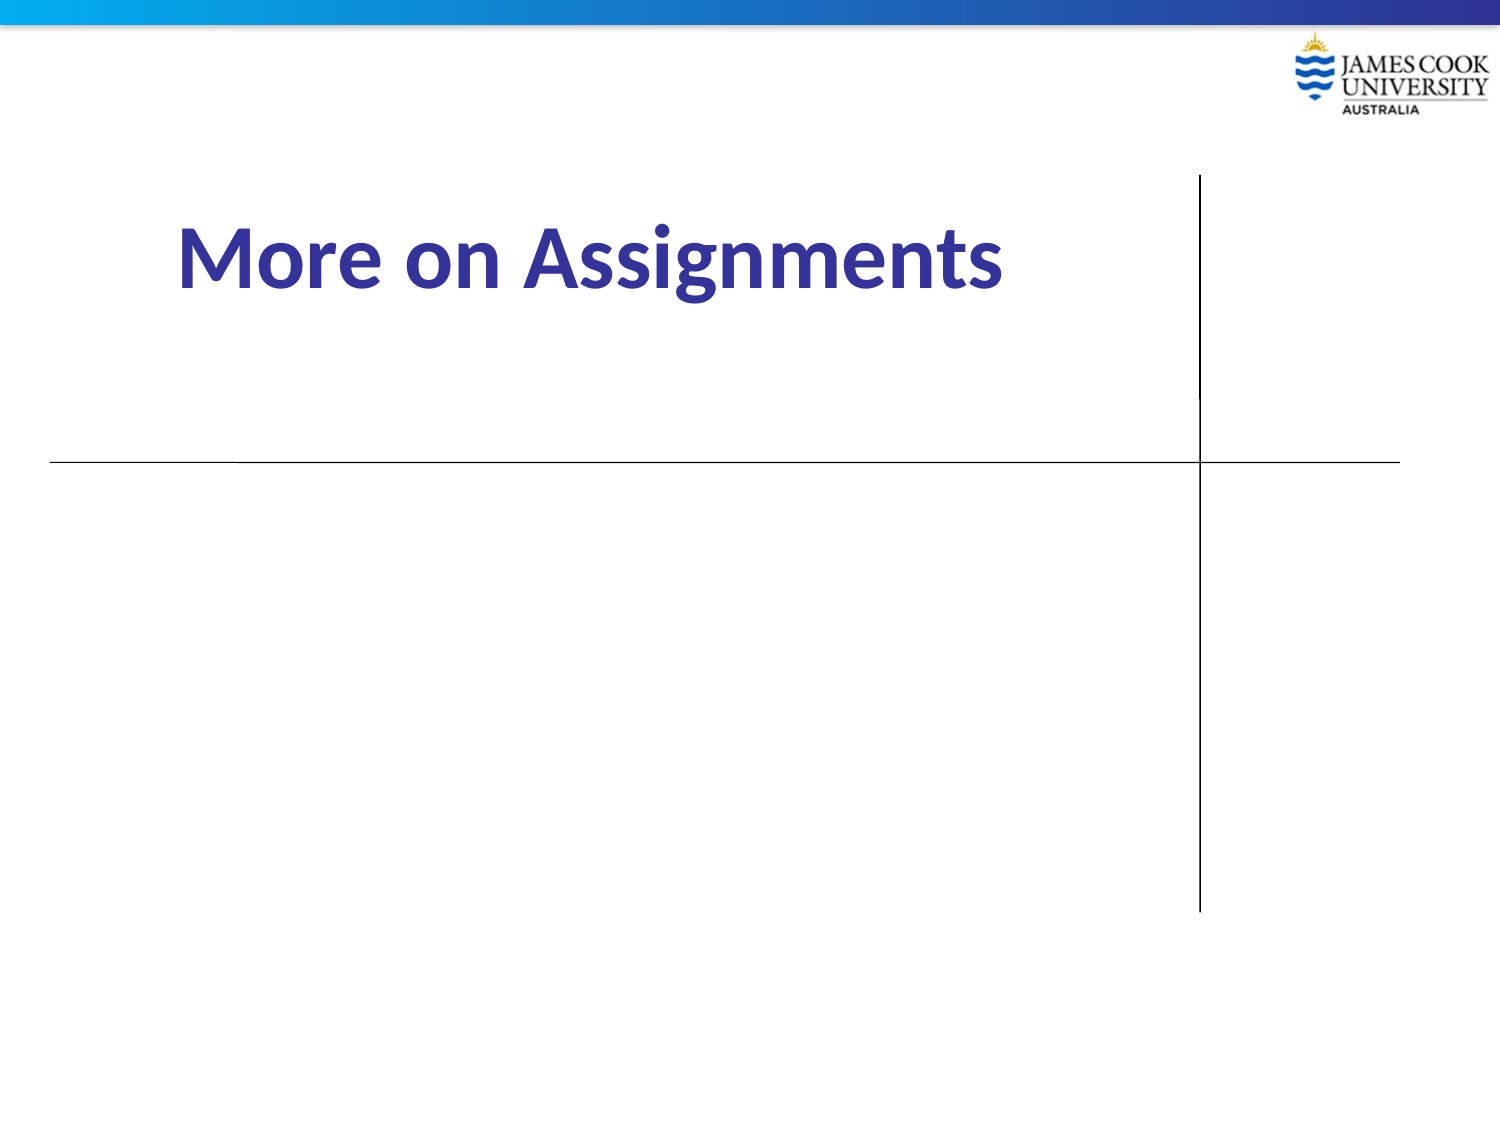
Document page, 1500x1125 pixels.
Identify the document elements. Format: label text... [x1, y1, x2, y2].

picture [1287, 27, 1500, 123]
title More on Assignments [17, 76, 1165, 427]
